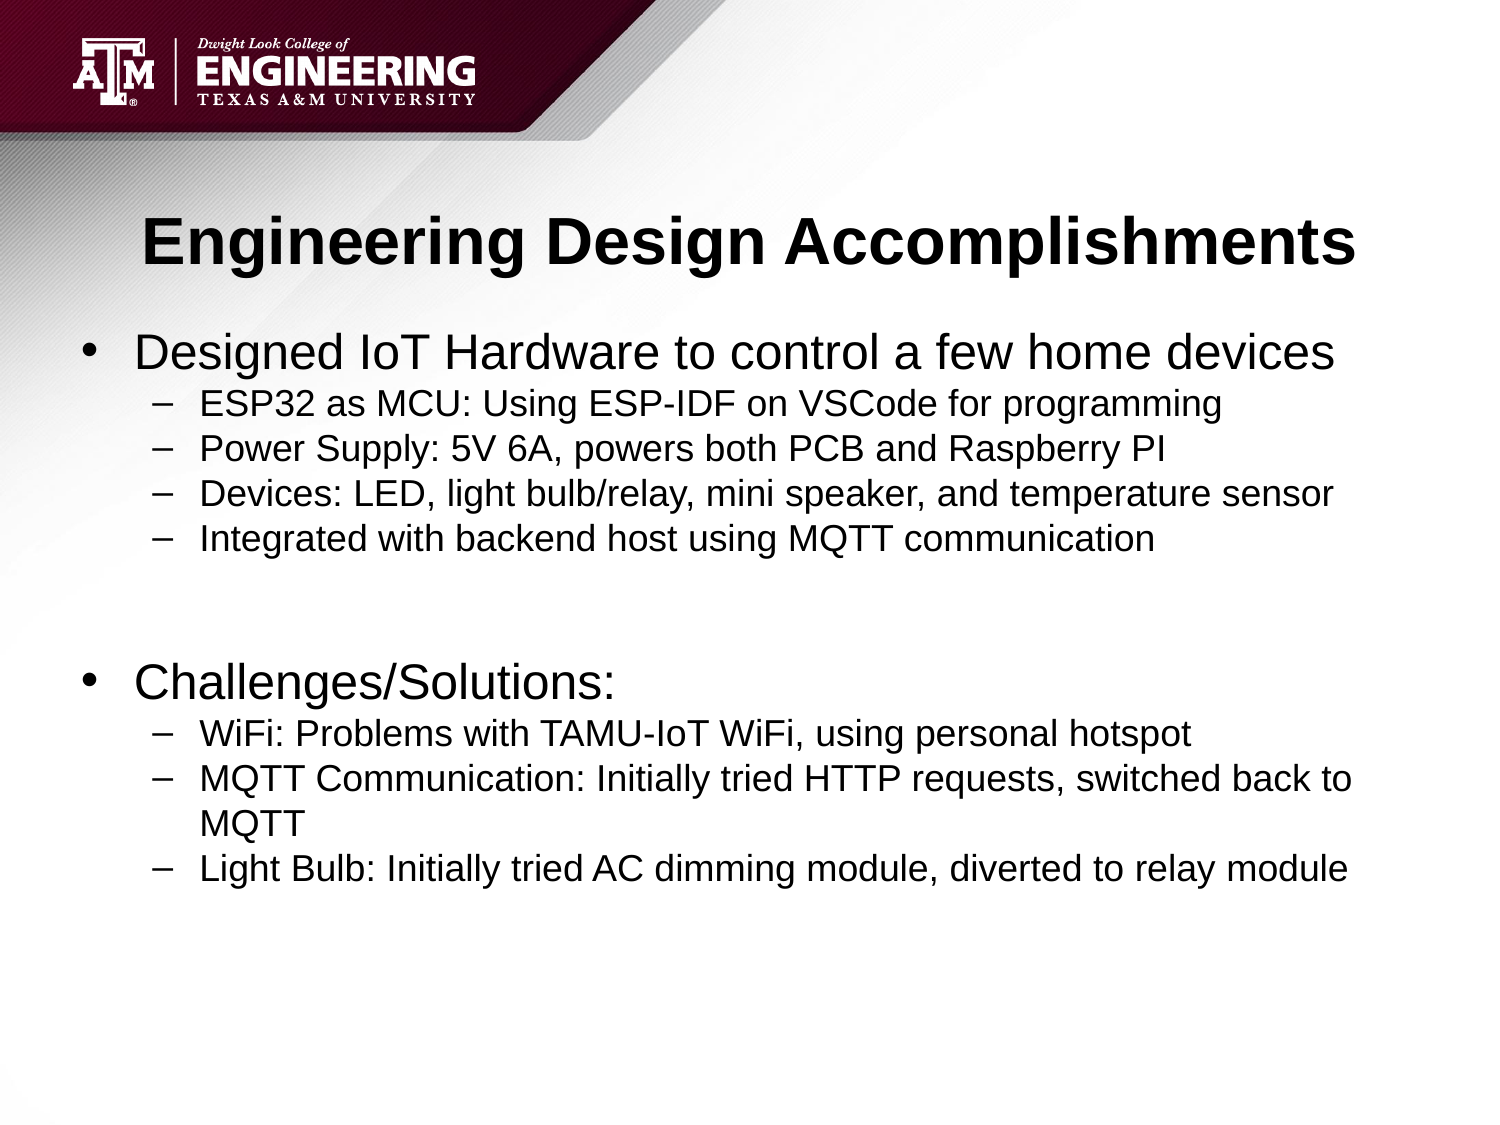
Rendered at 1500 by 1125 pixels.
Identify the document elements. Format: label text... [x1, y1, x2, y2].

picture [0, 0, 1500, 1125]
list Designed IoT Hardware to control a few home devices ESP32 as MCU: Using ESP-IDF on VSCode for programming Power Supply: 5V 6A, powers both PCB and Raspberry PI Devices: LED, light bulb/relay, mini speaker, and temperature sensor Integrated with backend host using MQTT communication Challenges/Solutions: WiFi: Problems with TAMU-IoT WiFi, using personal hotspot MQTT Communication: Initially tried HTTP requests, switched back to MQTT Light Bulb: Initially tried AC dimming module, diverted to relay module [62, 311, 1413, 1073]
title Engineering Design Accomplishments [75, 172, 1425, 304]
